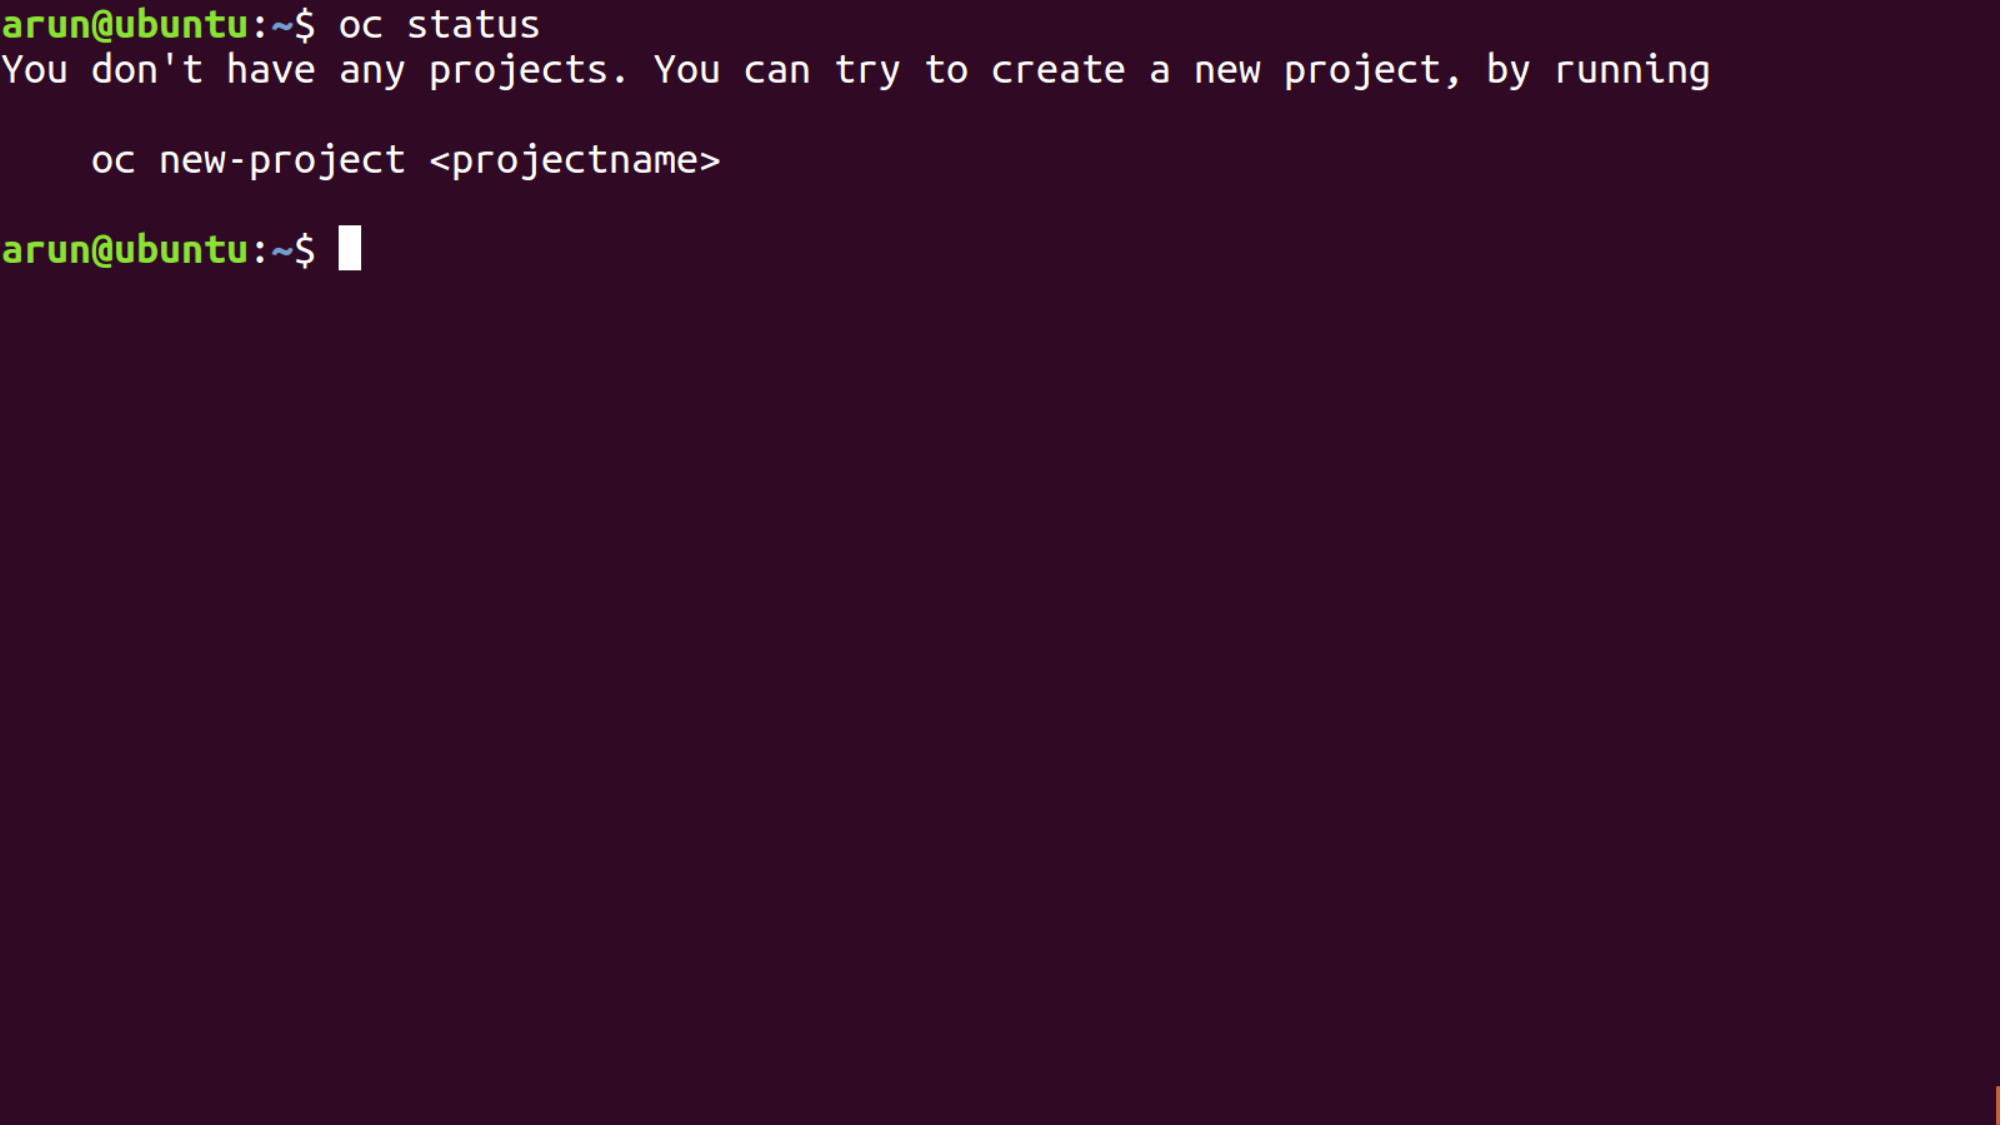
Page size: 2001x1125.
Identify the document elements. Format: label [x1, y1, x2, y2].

list [0, 0, 2000, 1125]
